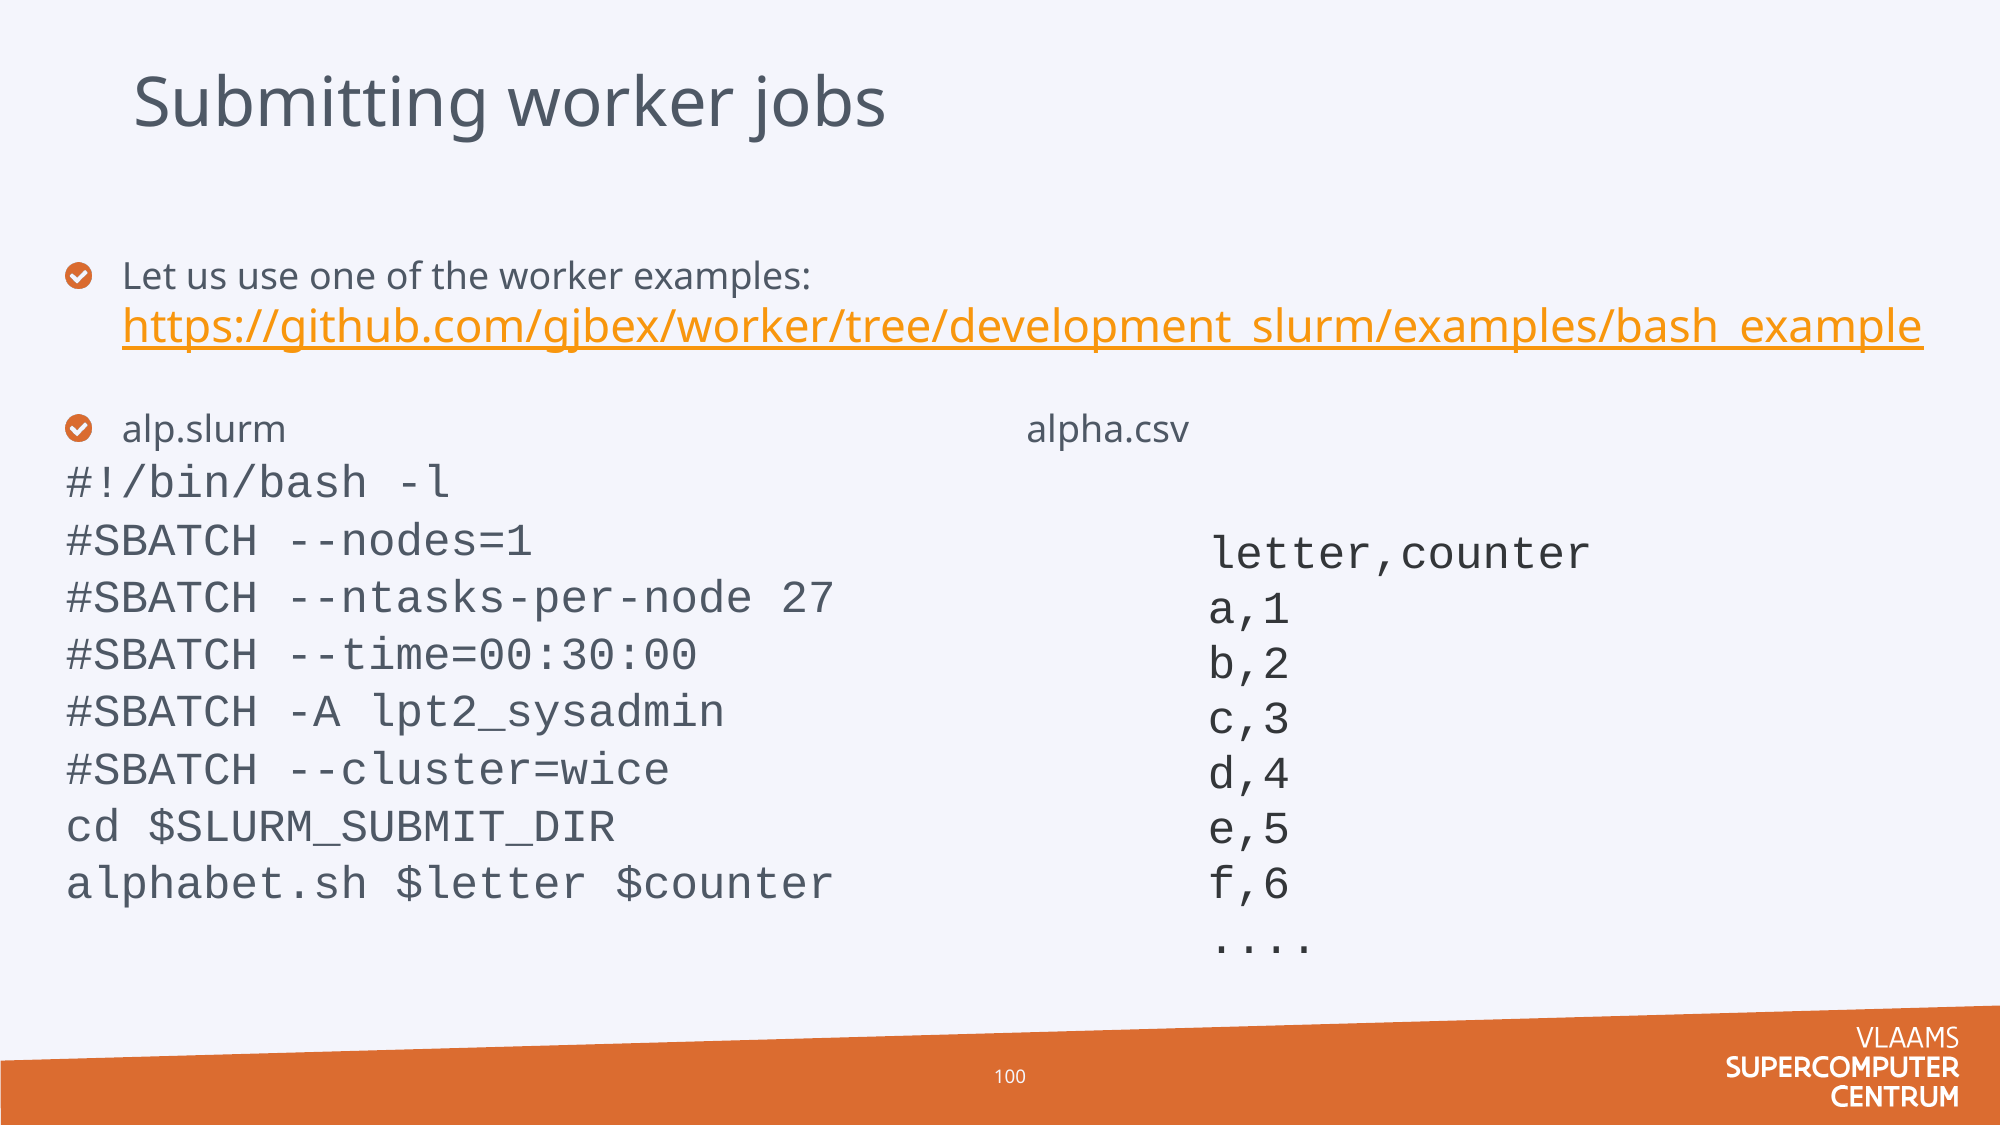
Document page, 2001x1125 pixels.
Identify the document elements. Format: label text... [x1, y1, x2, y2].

picture [65, 262, 92, 289]
picture [1725, 1021, 1960, 1117]
title Submitting worker jobs [118, 0, 1941, 213]
list Let us use one of the worker examples: https://github.com/gjbex/worker/tree/development_slurm/examples/bash_example alp.slurm alpha.csv #!/bin/bash -l #SBATCH --nodes=1 #SBATCH --ntasks-per-node 27 #SBATCH --time=00:30:00 #SBATCH -A lpt2_sysadmin #SBATCH --cluster=wice cd $SLURM_SUBMIT_DIR alphabet.sh $letter $counter [0, 257, 2000, 984]
text_box letter,counter a,1 b,2 c,3 d,4 e,5 f,6 .... [1193, 515, 1664, 971]
slide_number 100 [958, 1047, 1042, 1108]
picture [65, 414, 92, 442]
